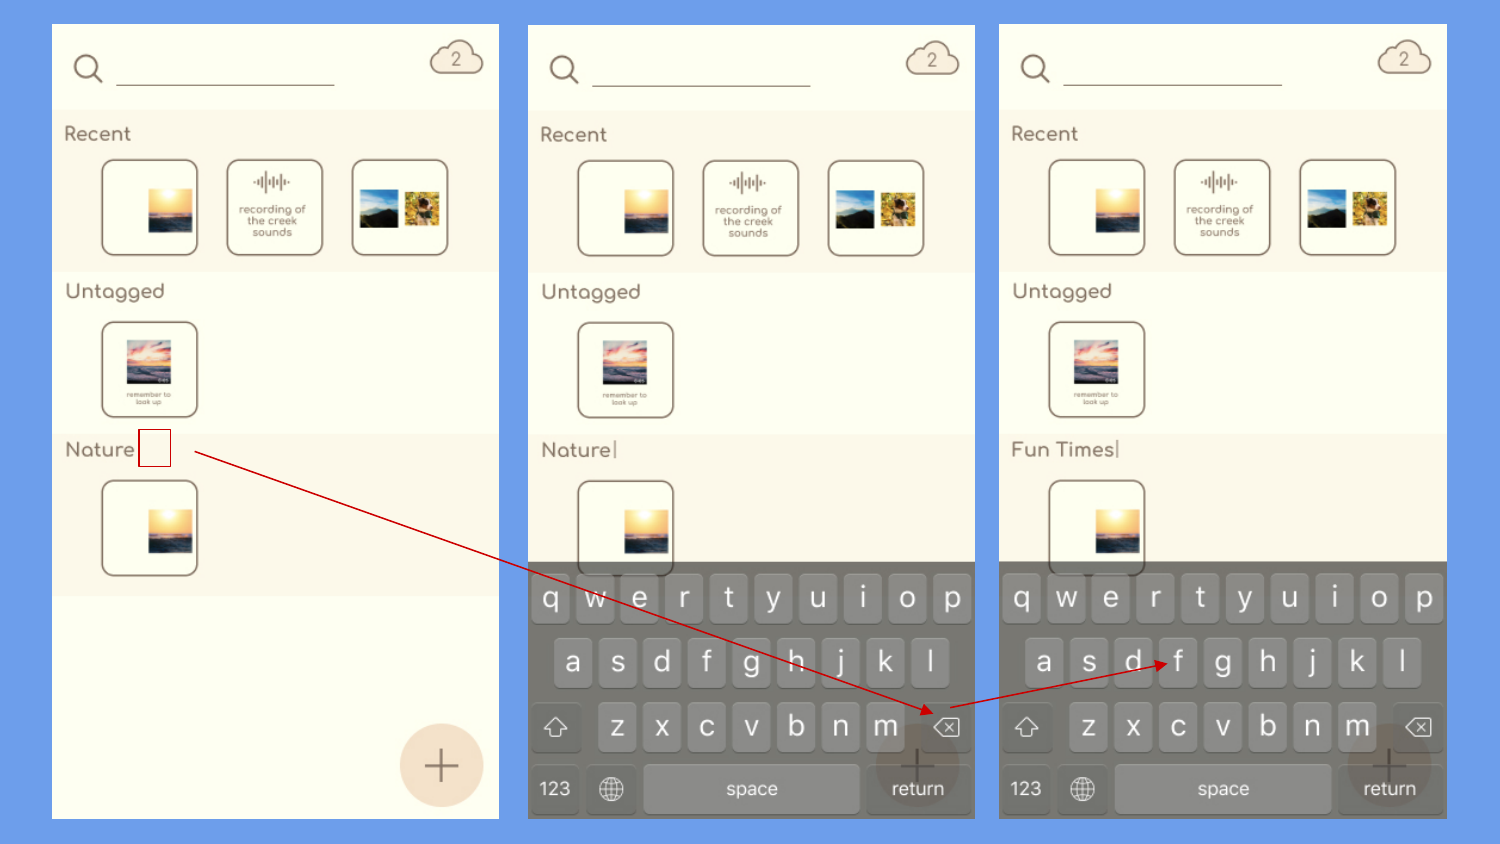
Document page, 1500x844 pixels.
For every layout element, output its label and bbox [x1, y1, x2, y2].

text_box [949, 663, 1168, 708]
picture [52, 24, 500, 819]
picture [528, 24, 975, 819]
text_box [194, 451, 934, 714]
picture [999, 24, 1447, 819]
